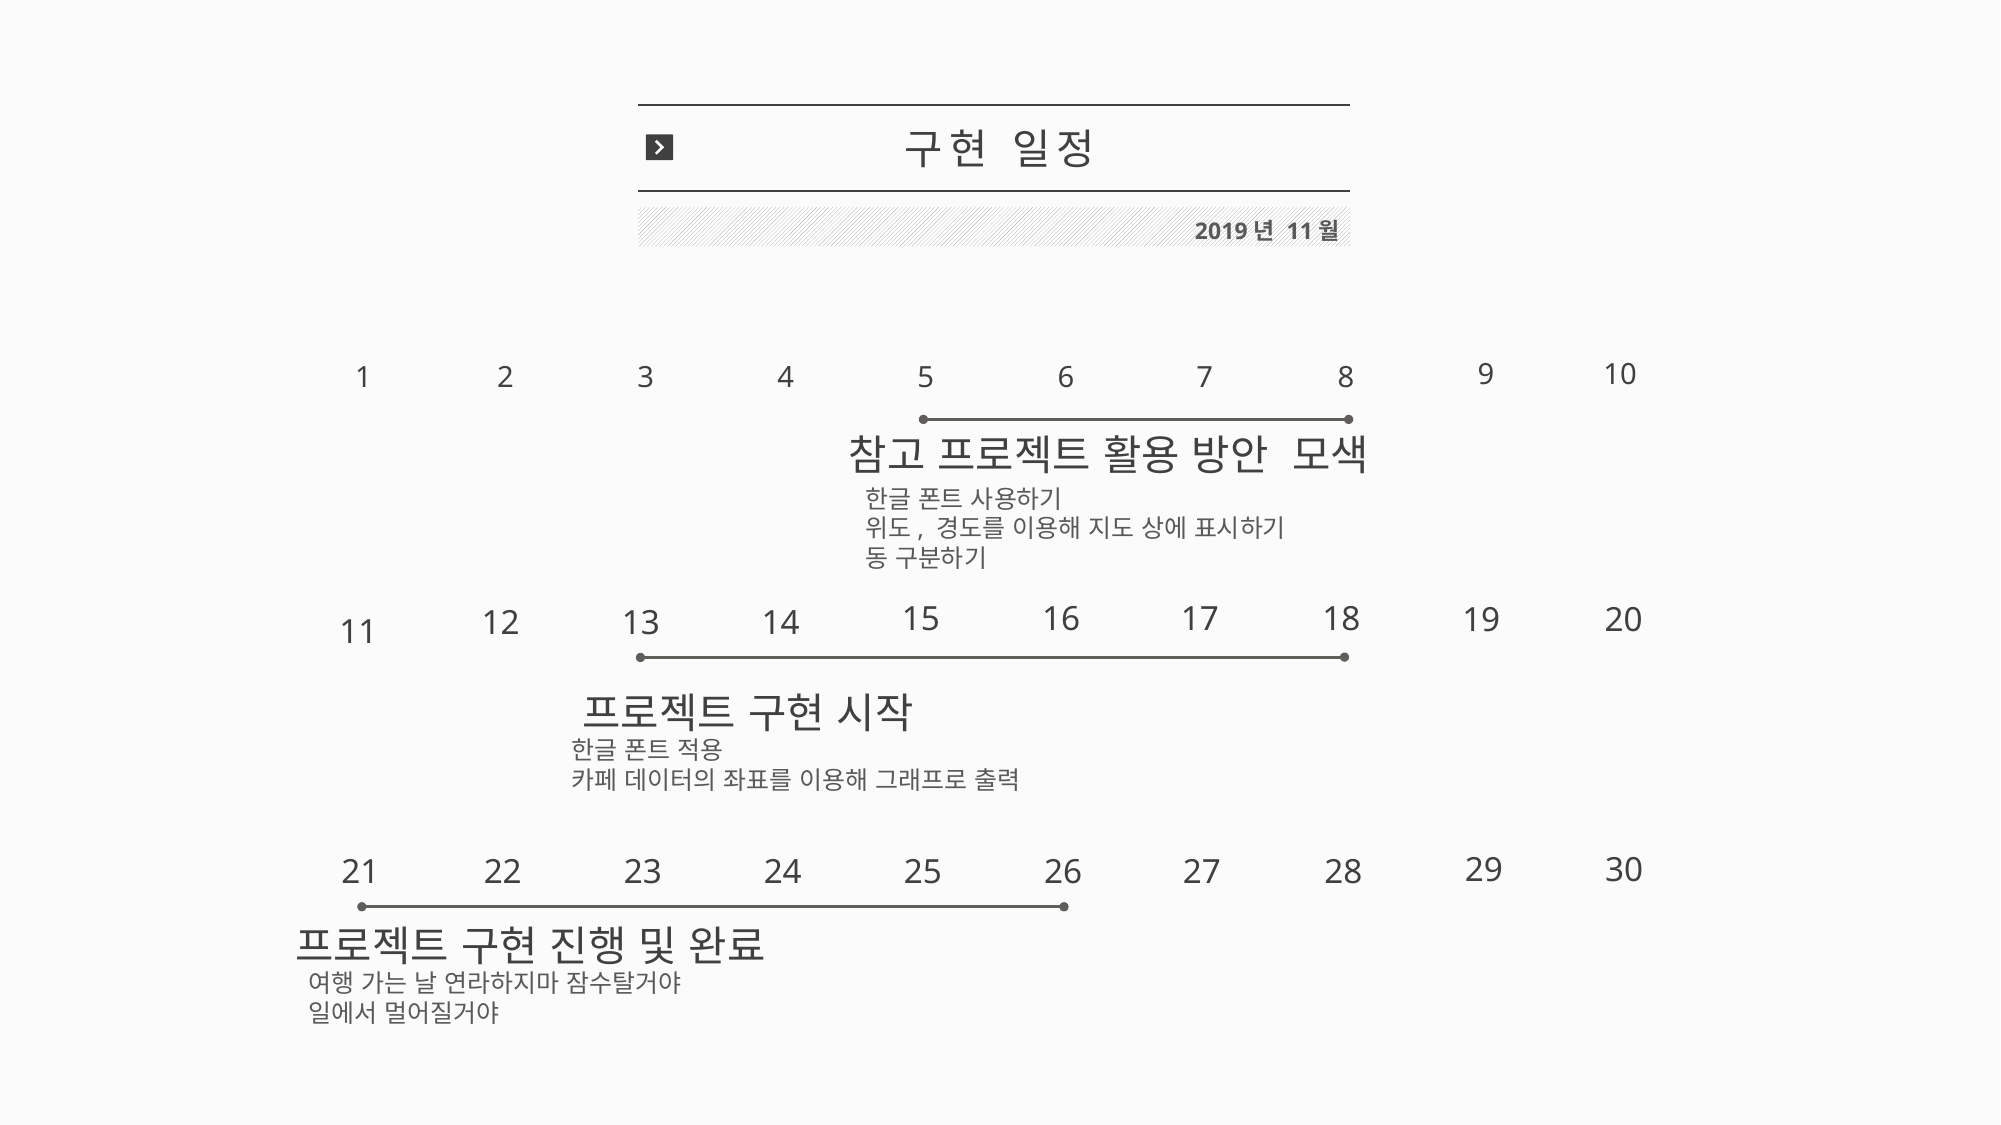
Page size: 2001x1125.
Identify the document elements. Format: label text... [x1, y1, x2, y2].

text_box 한글 폰트 사용하기 위도, 경도를 이용해 지도 상에 표시하기 동 구분하기 [850, 475, 1302, 581]
text_box 27 [1168, 843, 1236, 898]
text_box 2019년 11월 [1180, 203, 1355, 252]
text_box 5 [902, 351, 949, 401]
text_box [1339, 651, 1351, 663]
text_box 9 [1462, 348, 1510, 399]
text_box 26 [1029, 843, 1097, 898]
text_box 13 [607, 593, 675, 649]
text_box 25 [889, 843, 957, 898]
text_box 프로젝트 구현 진행 및 완료 [280, 912, 781, 978]
text_box 3 [622, 351, 669, 401]
text_box 22 [468, 843, 537, 898]
text_box 24 [749, 843, 817, 898]
text_box 19 [1447, 591, 1516, 646]
text_box 17 [1166, 589, 1234, 644]
text_box 참고 프로젝트 활용 방안 모색 [833, 421, 1396, 487]
text_box 14 [746, 593, 815, 649]
text_box [637, 206, 1180, 247]
text_box 12 [466, 593, 535, 649]
text_box 4 [762, 351, 809, 401]
text_box 23 [609, 843, 677, 898]
text_box 15 [887, 589, 955, 644]
text_box 16 [1027, 589, 1095, 644]
text_box 28 [1309, 843, 1378, 898]
text_box 2 [482, 351, 529, 401]
text_box 프로젝트 구현 시작 [567, 679, 929, 727]
text_box 11 [324, 603, 393, 658]
text_box 6 [1042, 351, 1090, 401]
text_box 10 [1588, 348, 1652, 399]
text_box 7 [1181, 351, 1228, 401]
text_box 여행 가는 날 연라하지마 잠수탈거야 일에서 멀어질거야 [294, 960, 697, 1035]
text_box 한글 폰트 적용 카페 데이터의 좌표를 이용해 그래프로 출력 [556, 727, 1036, 802]
text_box [634, 651, 646, 664]
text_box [645, 134, 674, 161]
text_box 구현 일정 [889, 115, 1111, 181]
text_box [917, 413, 930, 426]
text_box [356, 901, 368, 912]
text_box 1 [340, 351, 387, 401]
text_box 18 [1307, 589, 1375, 644]
text_box 30 [1590, 841, 1658, 896]
text_box 20 [1589, 591, 1658, 646]
text_box 21 [326, 843, 395, 898]
text_box 29 [1450, 841, 1518, 896]
text_box [1343, 413, 1355, 426]
text_box [1058, 901, 1070, 913]
text_box 8 [1323, 351, 1370, 401]
